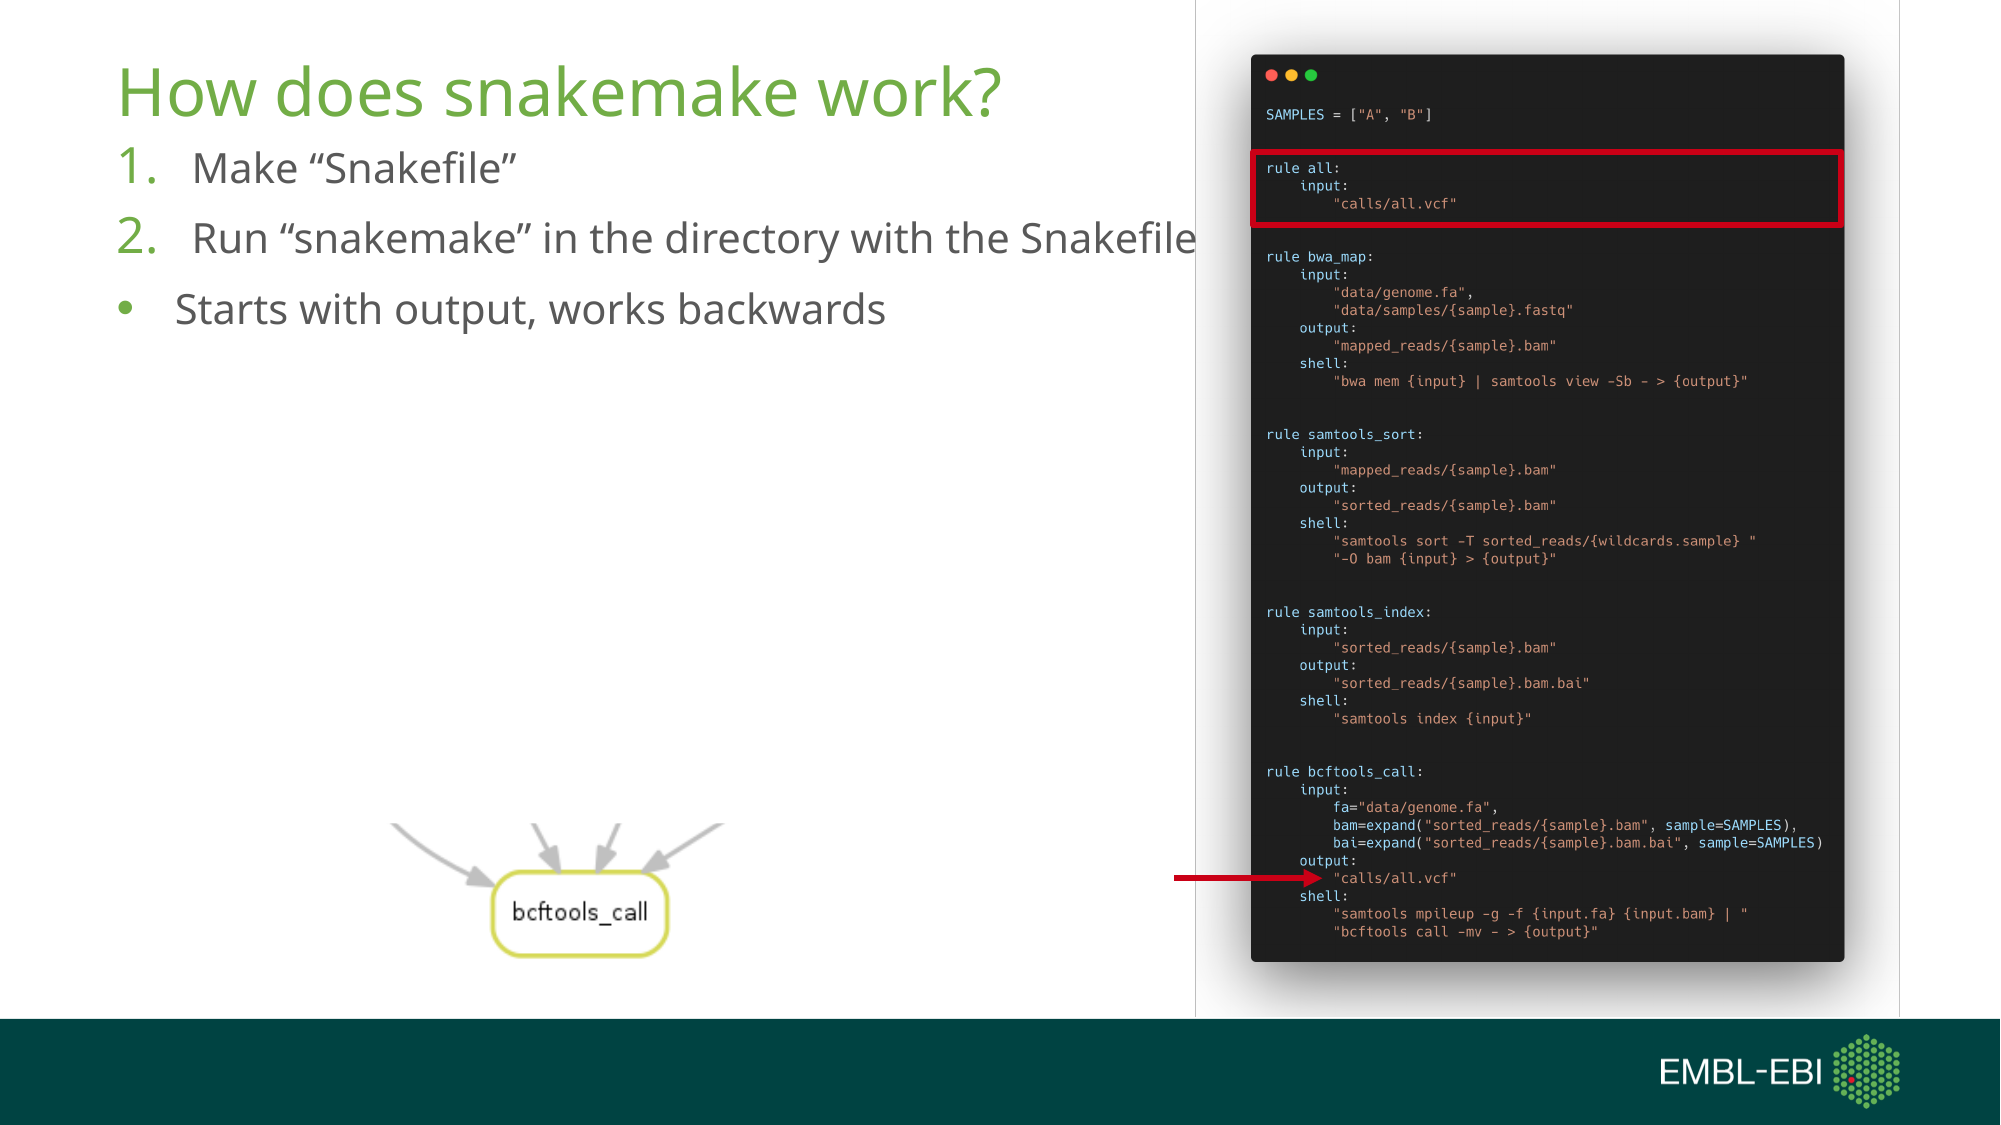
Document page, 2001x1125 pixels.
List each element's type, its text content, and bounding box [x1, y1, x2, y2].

picture [1661, 1034, 1900, 1109]
title How does snakemake work? [116, 50, 1190, 141]
picture [325, 360, 955, 966]
picture [1195, 0, 1901, 1017]
list Make “Snakefile” Run “snakemake” in the directory with the Snakefile Starts with output, works backwards [116, 141, 1190, 914]
